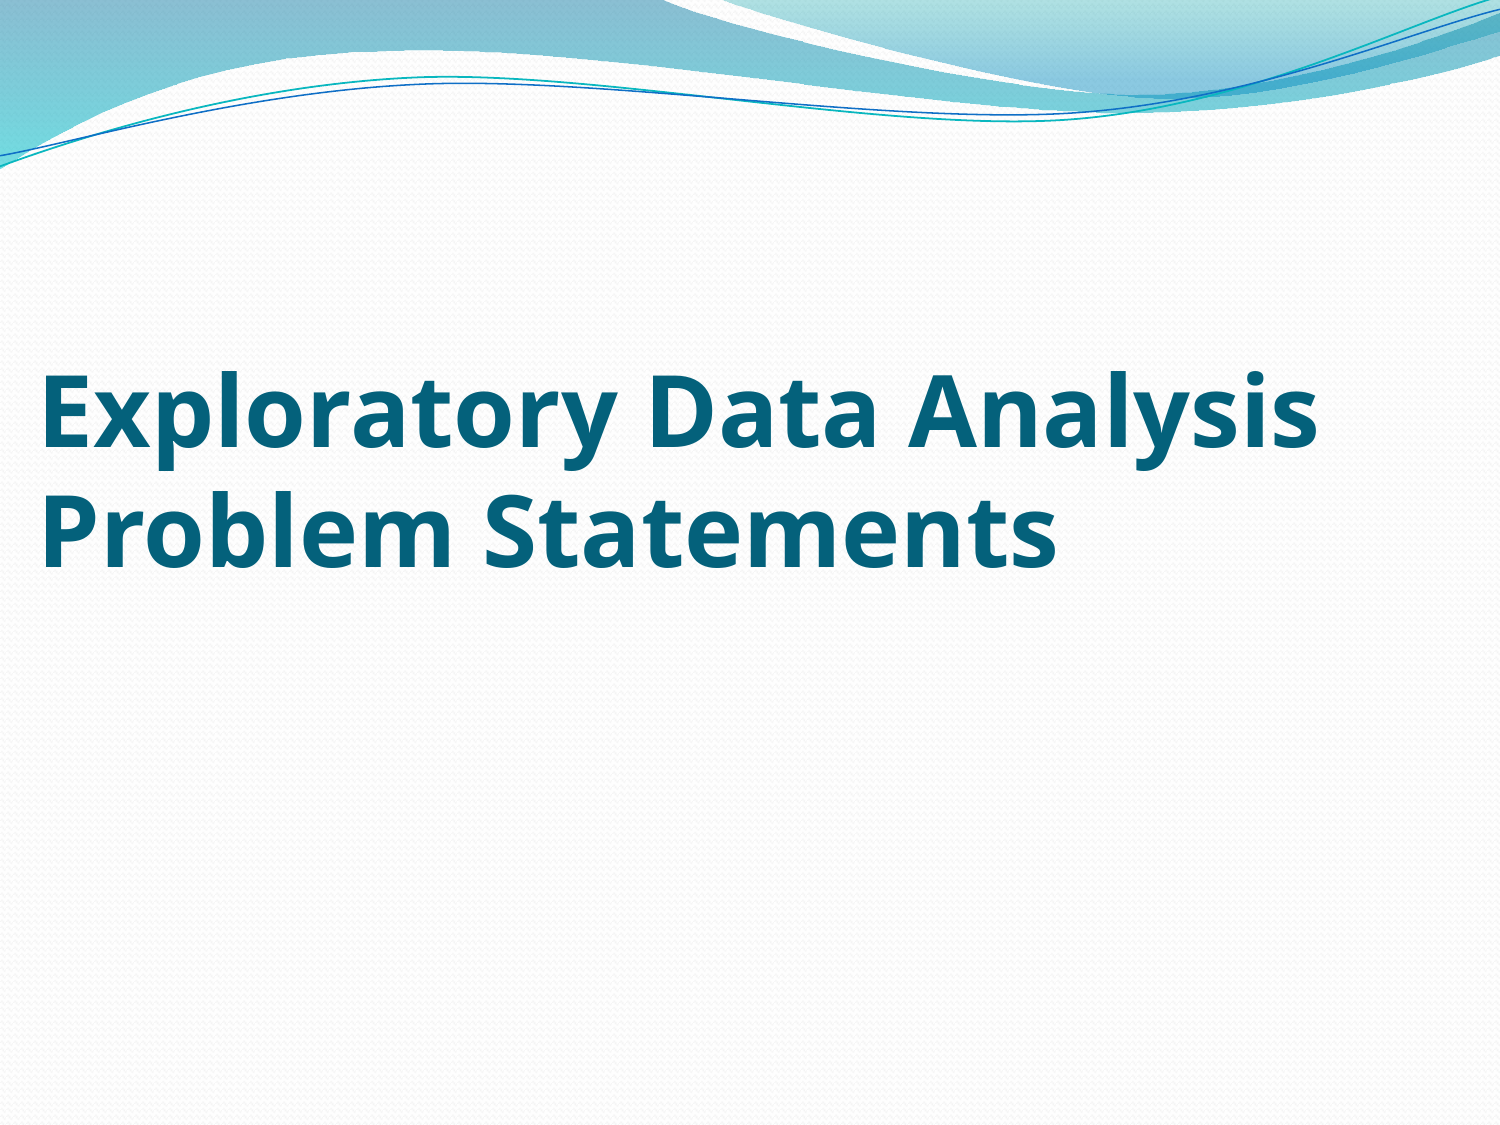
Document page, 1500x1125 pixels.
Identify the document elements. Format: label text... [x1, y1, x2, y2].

title Exploratory Data Analysis Problem Statements [37, 399, 1388, 588]
